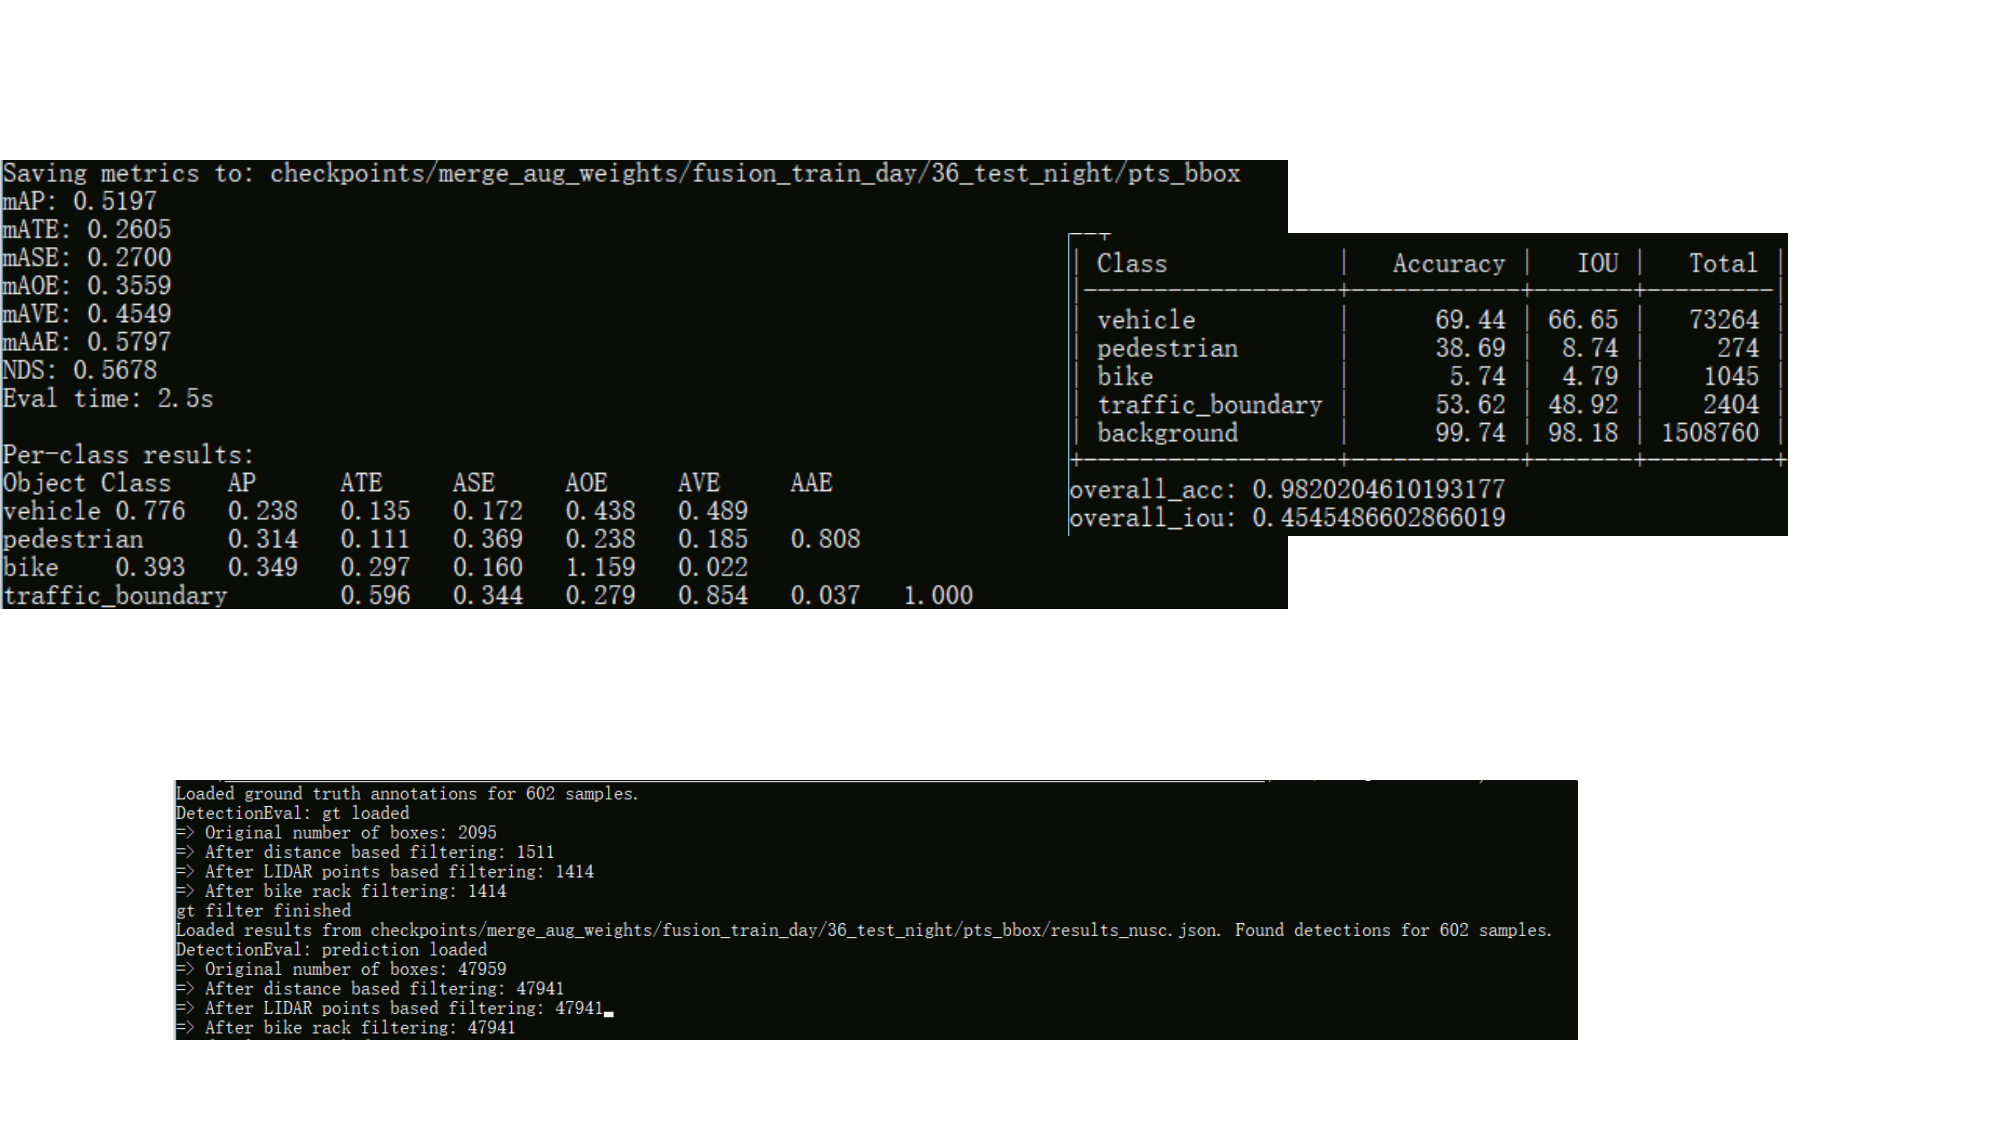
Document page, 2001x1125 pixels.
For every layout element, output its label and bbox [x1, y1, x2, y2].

picture [0, 160, 1788, 609]
picture [173, 780, 1578, 1040]
